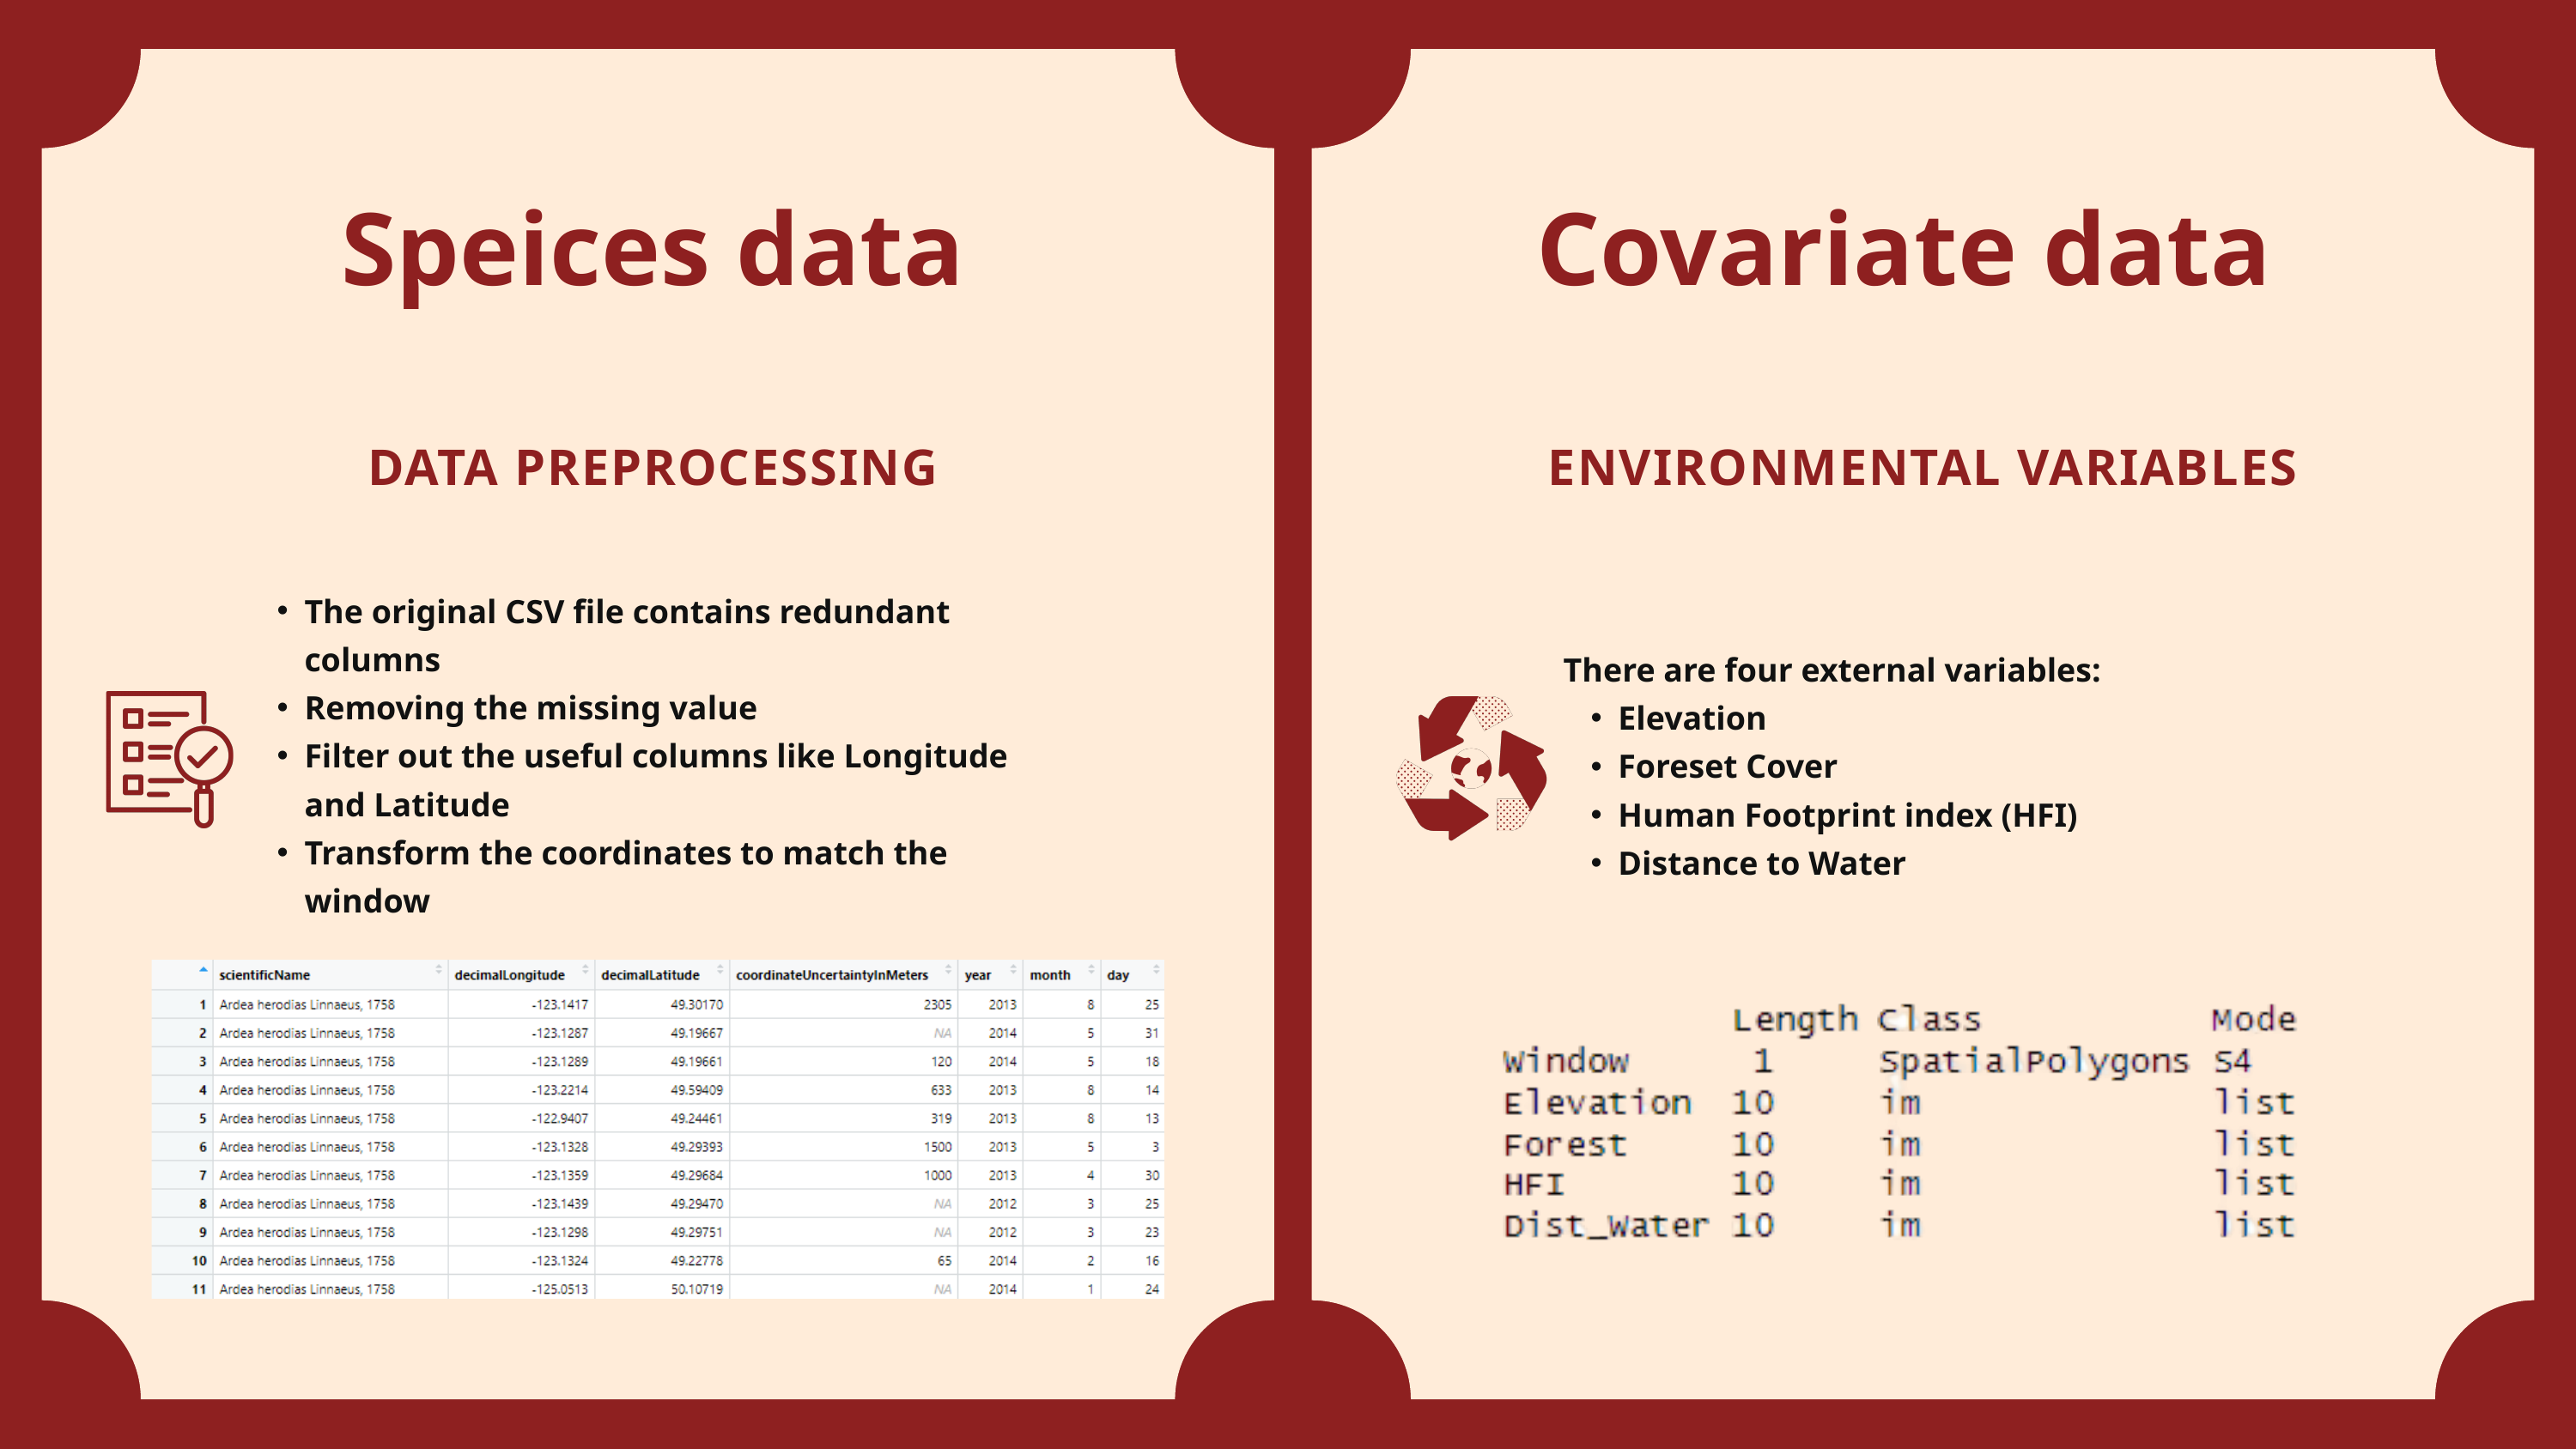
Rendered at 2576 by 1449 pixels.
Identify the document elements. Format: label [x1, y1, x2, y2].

text_box [1311, 48, 2535, 1400]
text_box [41, 48, 1275, 1400]
